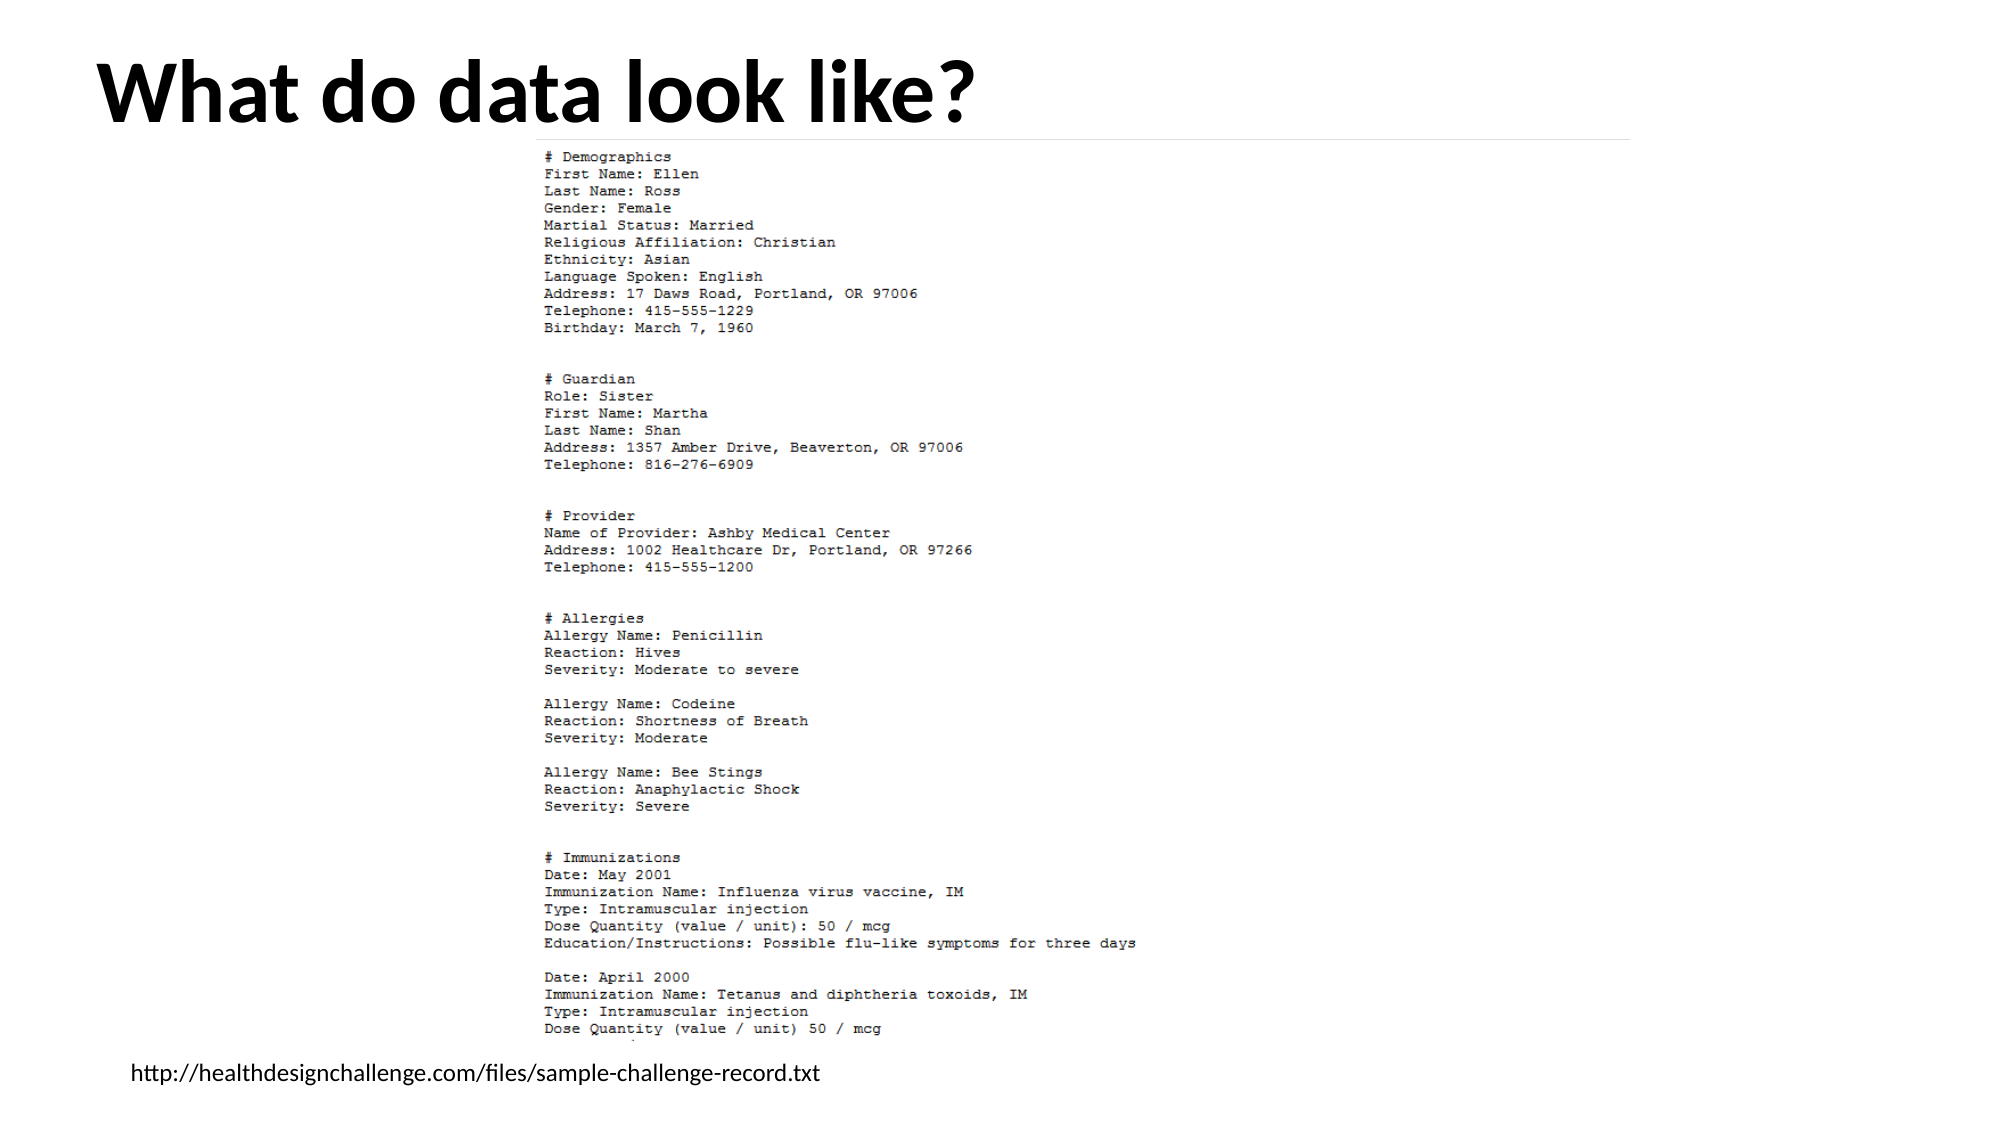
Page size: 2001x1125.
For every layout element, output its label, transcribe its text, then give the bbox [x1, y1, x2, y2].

text_box http://healthdesignchallenge.com/files/sample-challenge-record.txt [115, 1048, 868, 1094]
picture [535, 138, 1630, 1041]
text_box What do data look like? [81, 37, 1940, 150]
